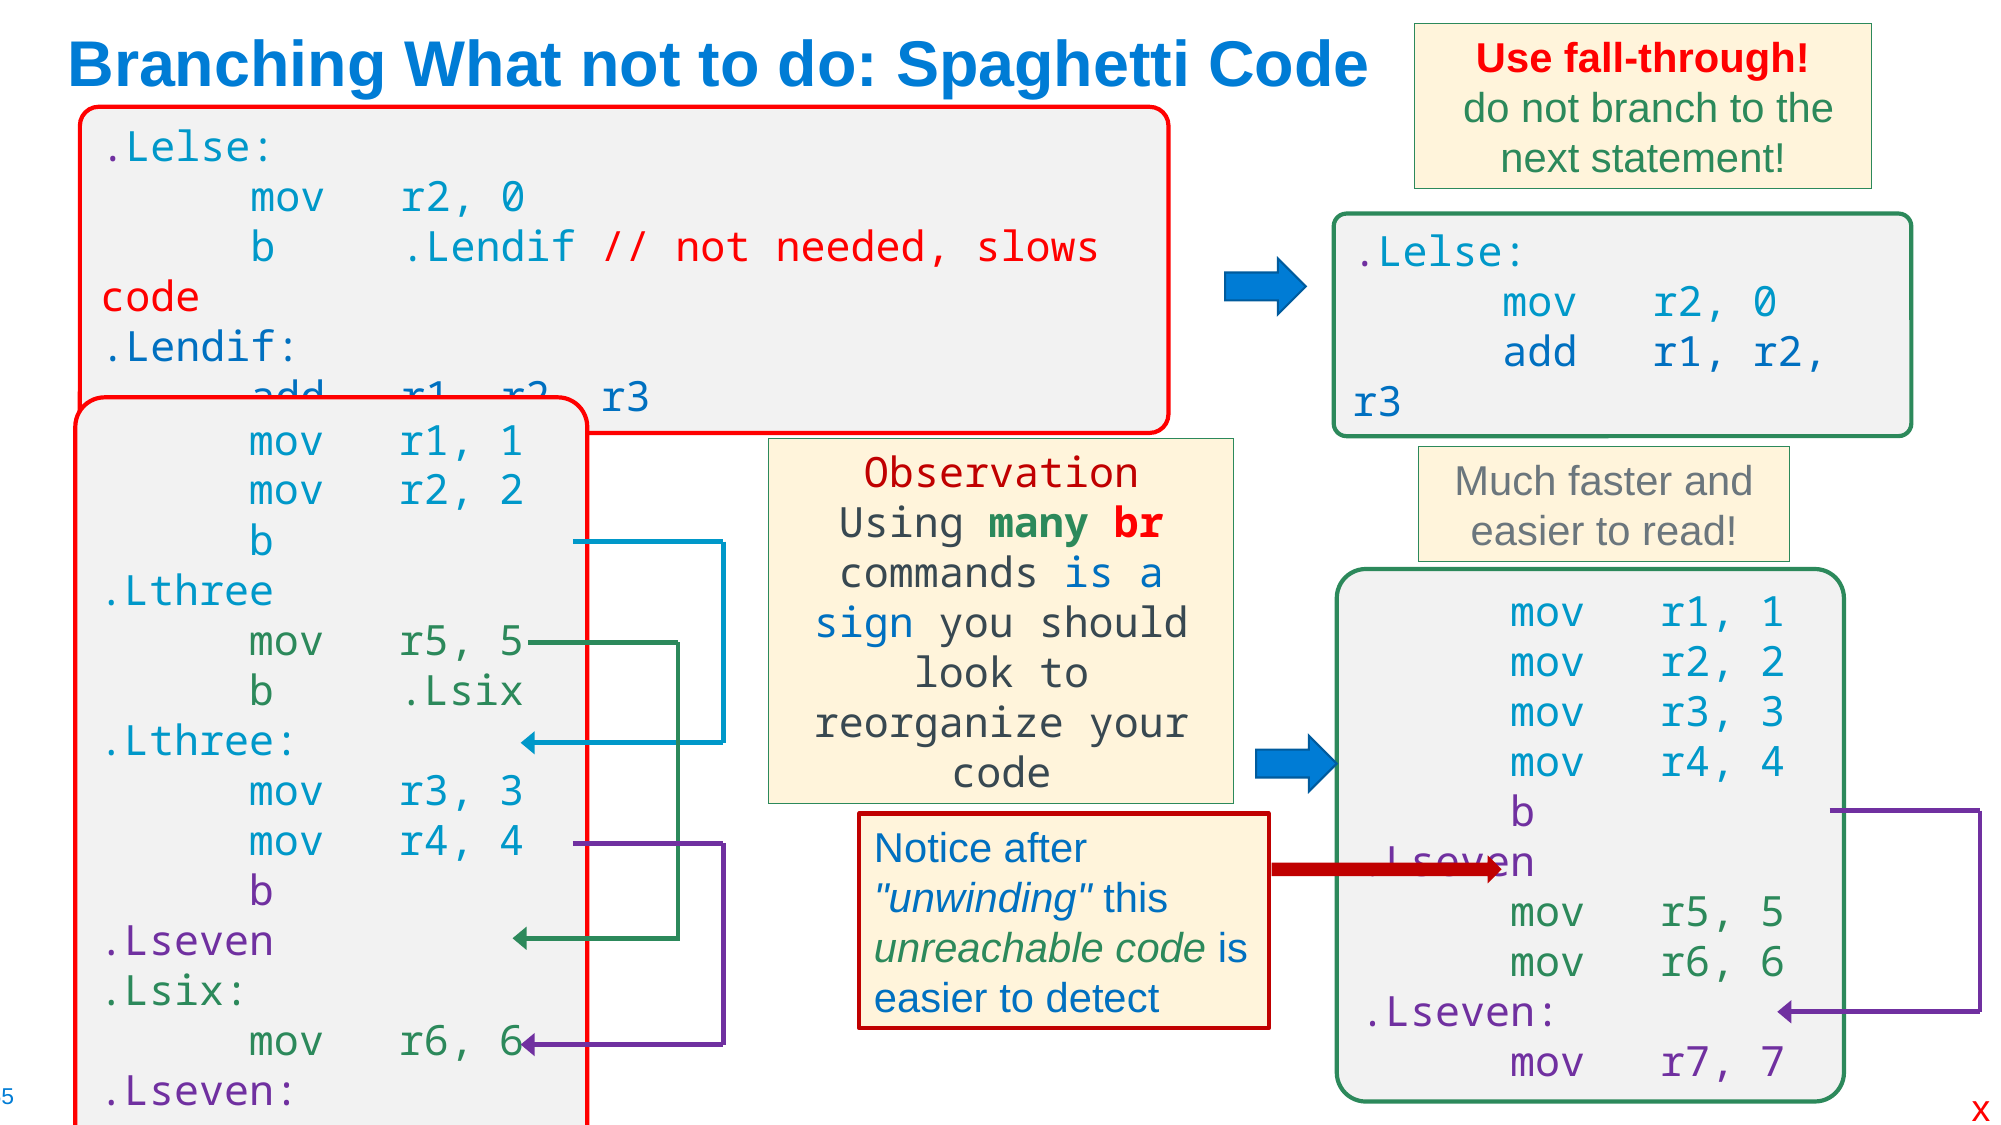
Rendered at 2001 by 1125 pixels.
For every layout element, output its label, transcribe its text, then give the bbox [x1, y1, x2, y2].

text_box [520, 843, 724, 1045]
text_box .Lelse: mov r2, 0 b .Lendif // not needed, slows code .Lendif: add r1, r2, r3 [79, 106, 1169, 433]
text_box x [1956, 1076, 2000, 1125]
text_box mov r1, 1 mov r2, 2 b .Lthree mov r5, 5 b .Lsix .Lthree: mov r3, 3 mov r4, 4 b .Lseven .Lsix: mov r6, 6 .Lseven: mov r7, 7 [75, 397, 588, 1125]
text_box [1256, 446, 1980, 1053]
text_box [520, 541, 724, 743]
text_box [512, 642, 679, 941]
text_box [1225, 23, 1912, 386]
title Branching What not to do: Spaghetti Code [52, 36, 1225, 109]
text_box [859, 813, 1501, 1031]
text_box Observation Using many br commands is a sign you should look to reorganize your code [768, 438, 1234, 804]
